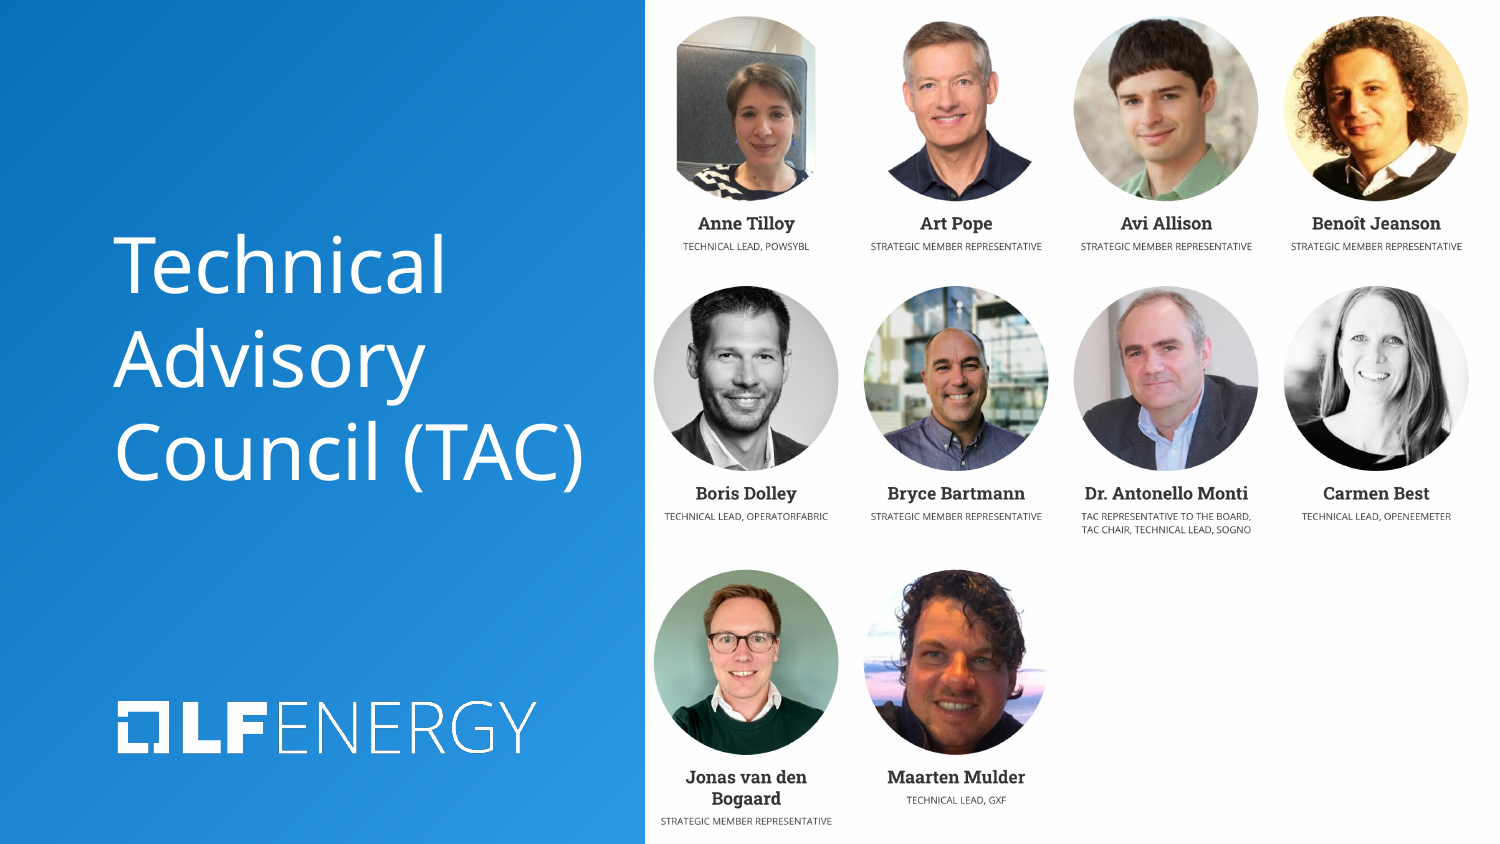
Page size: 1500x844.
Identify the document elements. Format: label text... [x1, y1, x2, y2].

picture [645, 0, 1500, 844]
title Technical Advisory Council (TAC) [98, 201, 640, 512]
picture [115, 694, 539, 760]
